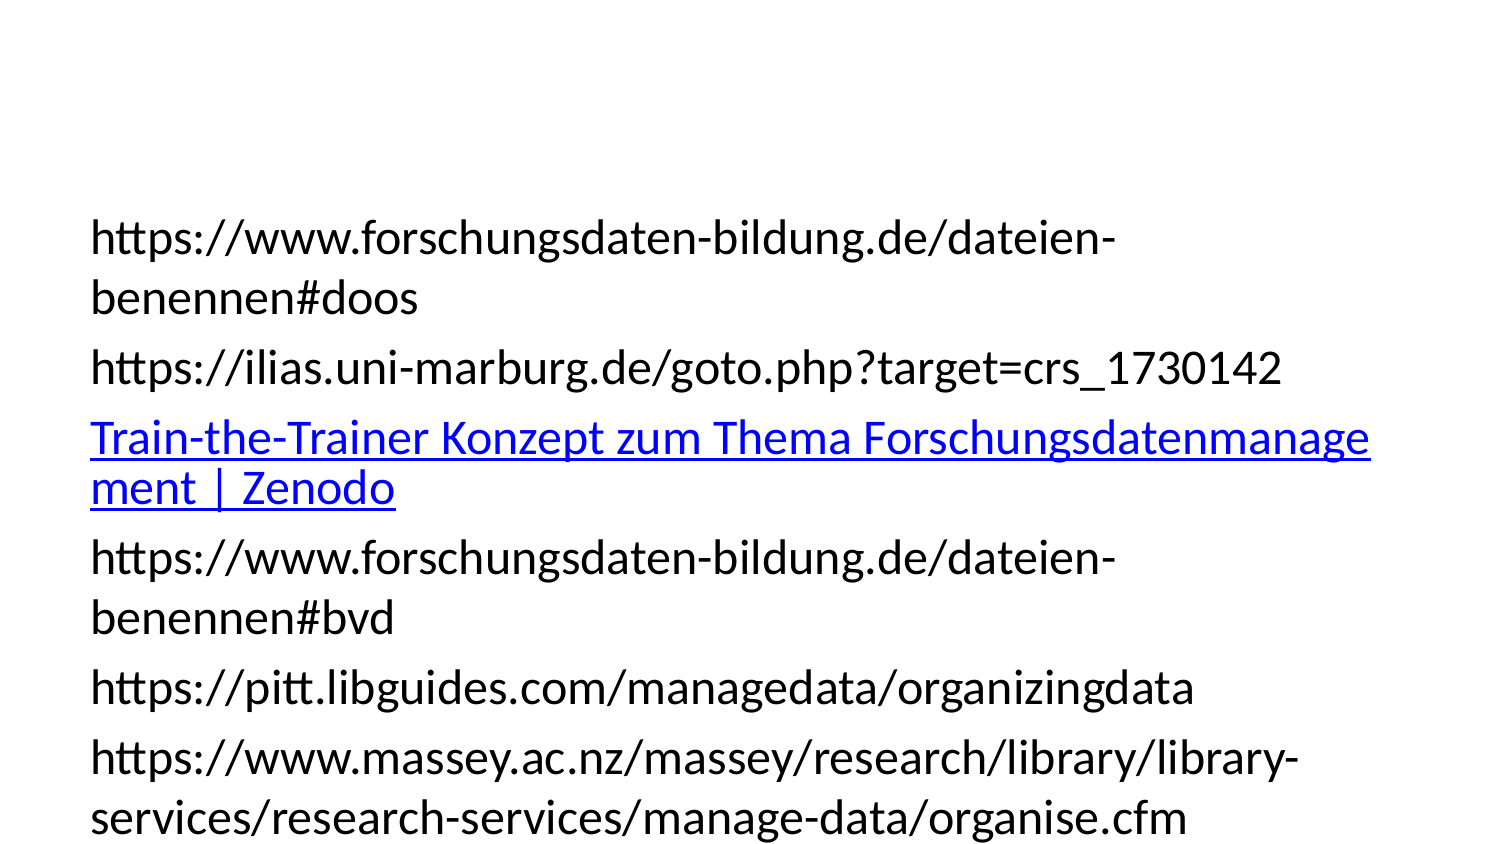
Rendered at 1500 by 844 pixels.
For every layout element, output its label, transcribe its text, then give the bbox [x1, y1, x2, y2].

list https://www.forschungsdaten-bildung.de/dateien-benennen#doos https://ilias.uni-marburg.de/goto.php?target=crs_1730142 Train-the-Trainer Konzept zum Thema Forschungsdatenmanagement | Zenodo https://www.forschungsdaten-bildung.de/dateien-benennen#bvd https://pitt.libguides.com/managedata/organizingdata https://www.massey.ac.nz/massey/research/library/library-services/research-services/manage-data/organise.cfm https://lib.ku.edu/data/organize https://libraryguides.unh.edu/datamanagement/organize https://library.bath.ac.uk/research-data/working-with-data/organising-data https://www.data.cam.ac.uk/data-management-guide/organising-your-data https://meindigitalesarchiv.de/infos-und-tools/dateiablage-und-dateinamen/ https://datamanagement.hms.harvard.edu/collect/file-naming-conventions https://datacarpentry.org/rr-organization1/ [75, 196, 1425, 754]
